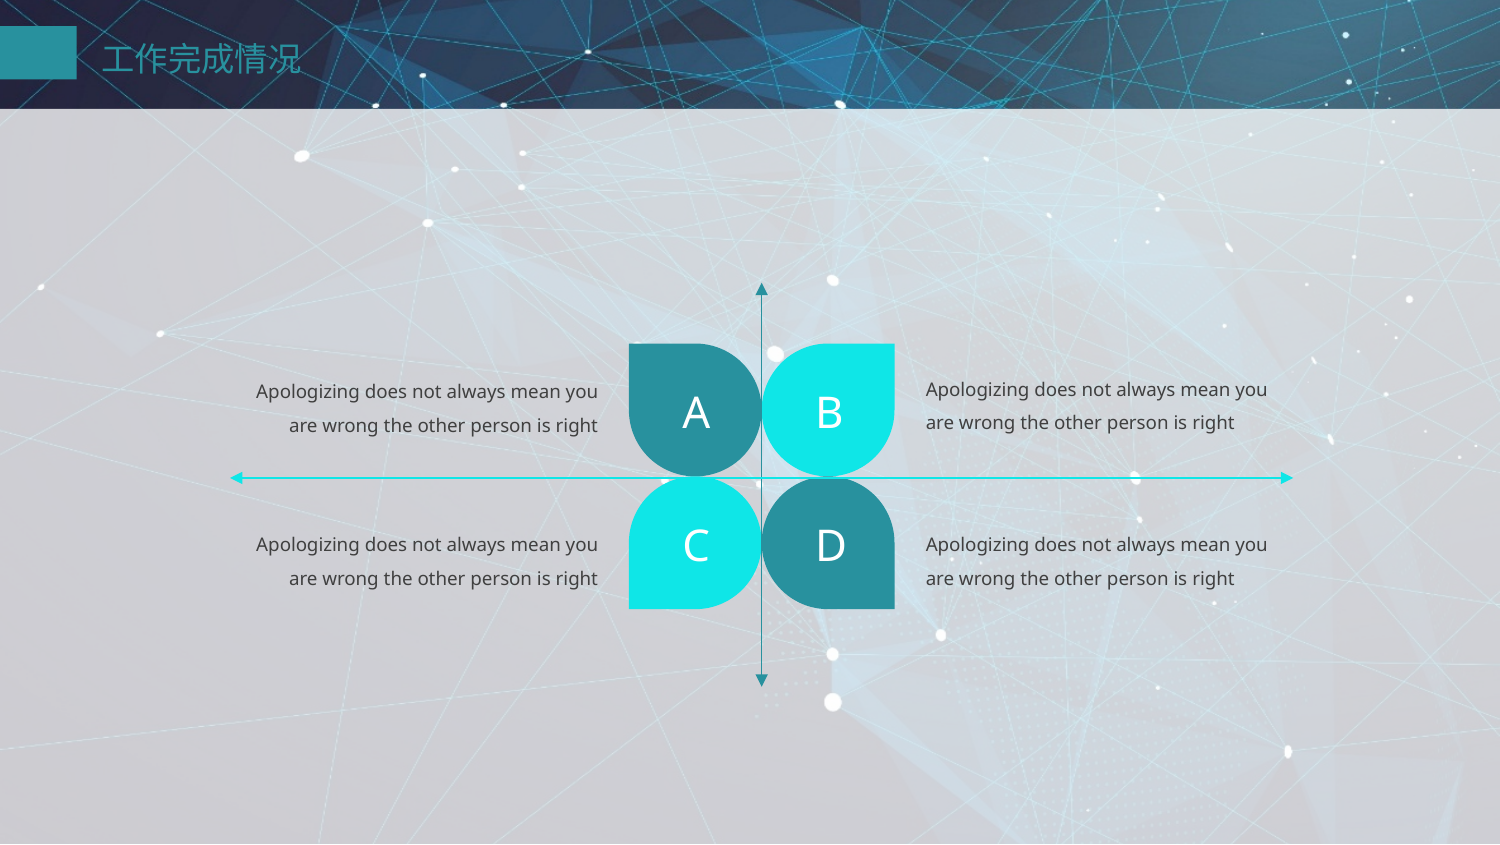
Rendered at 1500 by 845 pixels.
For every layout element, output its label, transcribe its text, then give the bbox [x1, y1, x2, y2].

text_box Apologizing does not always mean you are wrong the other person is right [911, 514, 1310, 597]
picture [0, 0, 1500, 108]
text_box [628, 487, 755, 610]
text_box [768, 343, 895, 475]
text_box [767, 487, 895, 610]
text_box Apologizing does not always mean you are wrong the other person is right [213, 514, 613, 597]
text_box Apologizing does not always mean you are wrong the other person is right [911, 358, 1310, 442]
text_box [628, 343, 757, 475]
text_box Apologizing does not always mean you are wrong the other person is right [213, 361, 613, 444]
